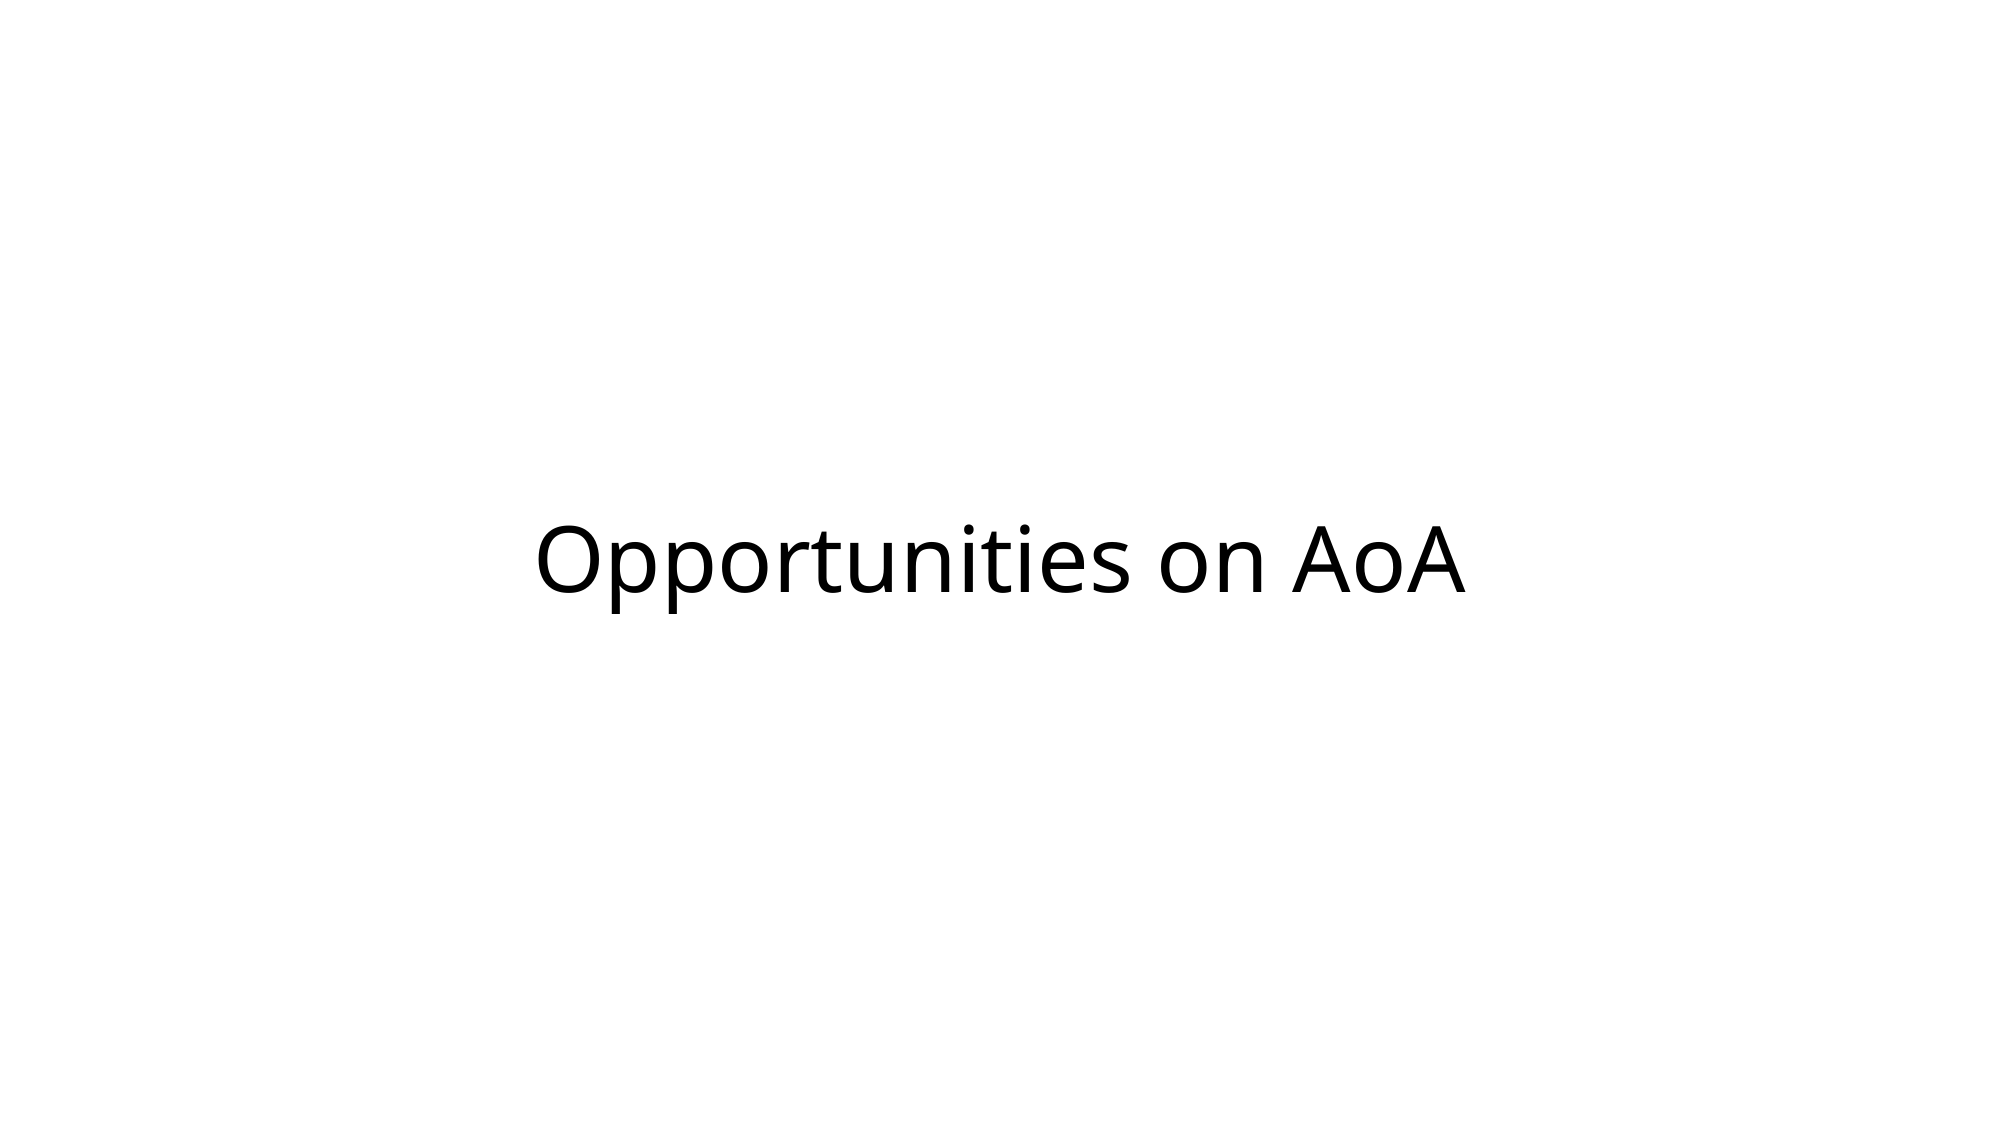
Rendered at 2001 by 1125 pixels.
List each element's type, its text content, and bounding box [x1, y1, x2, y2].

title Opportunities on AoA [137, 453, 1863, 672]
